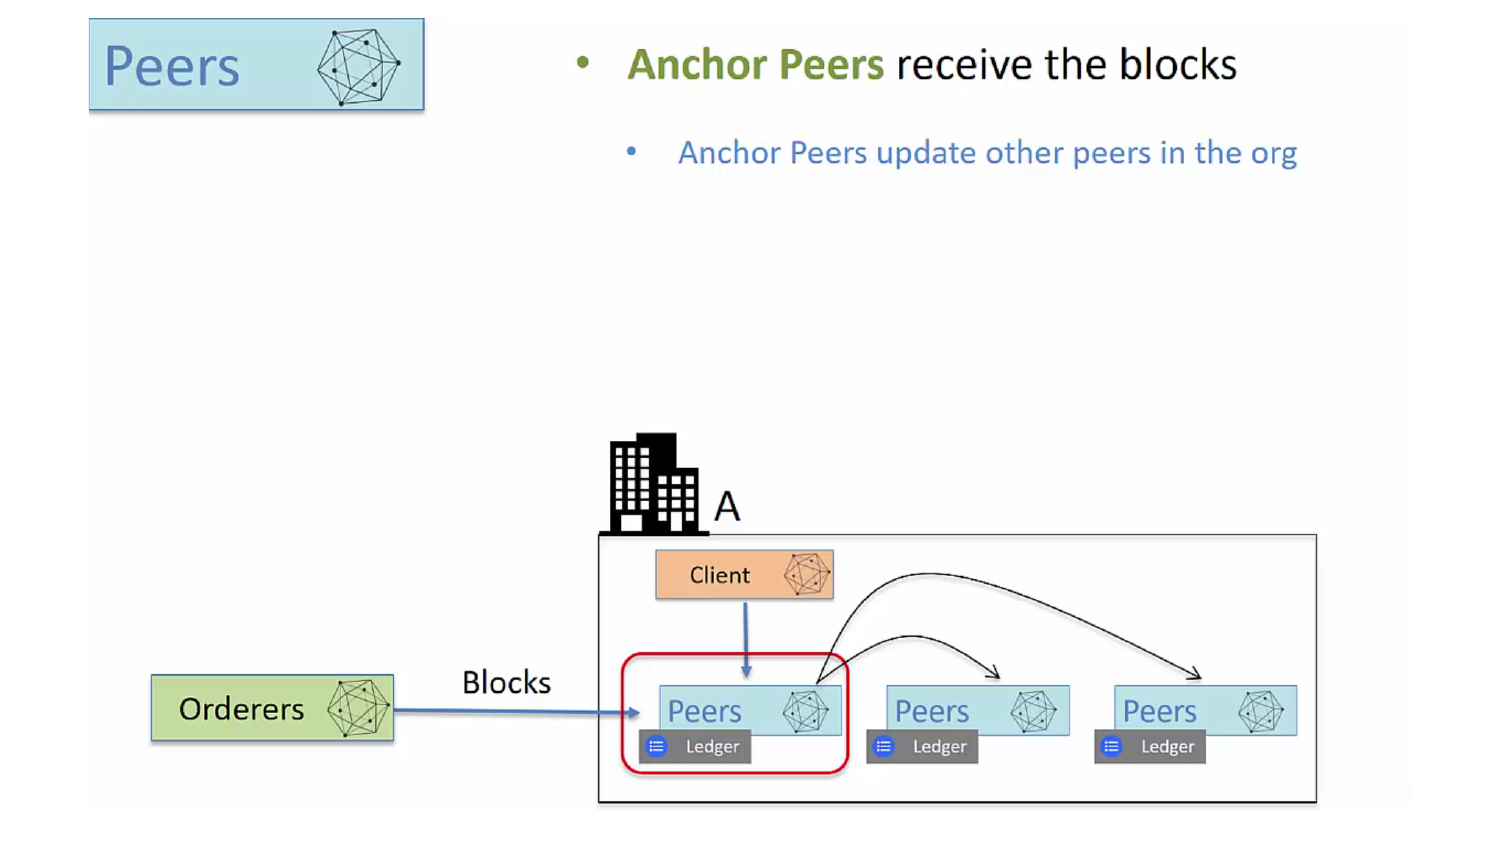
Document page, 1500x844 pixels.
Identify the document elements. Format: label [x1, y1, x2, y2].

picture [88, 18, 1412, 813]
